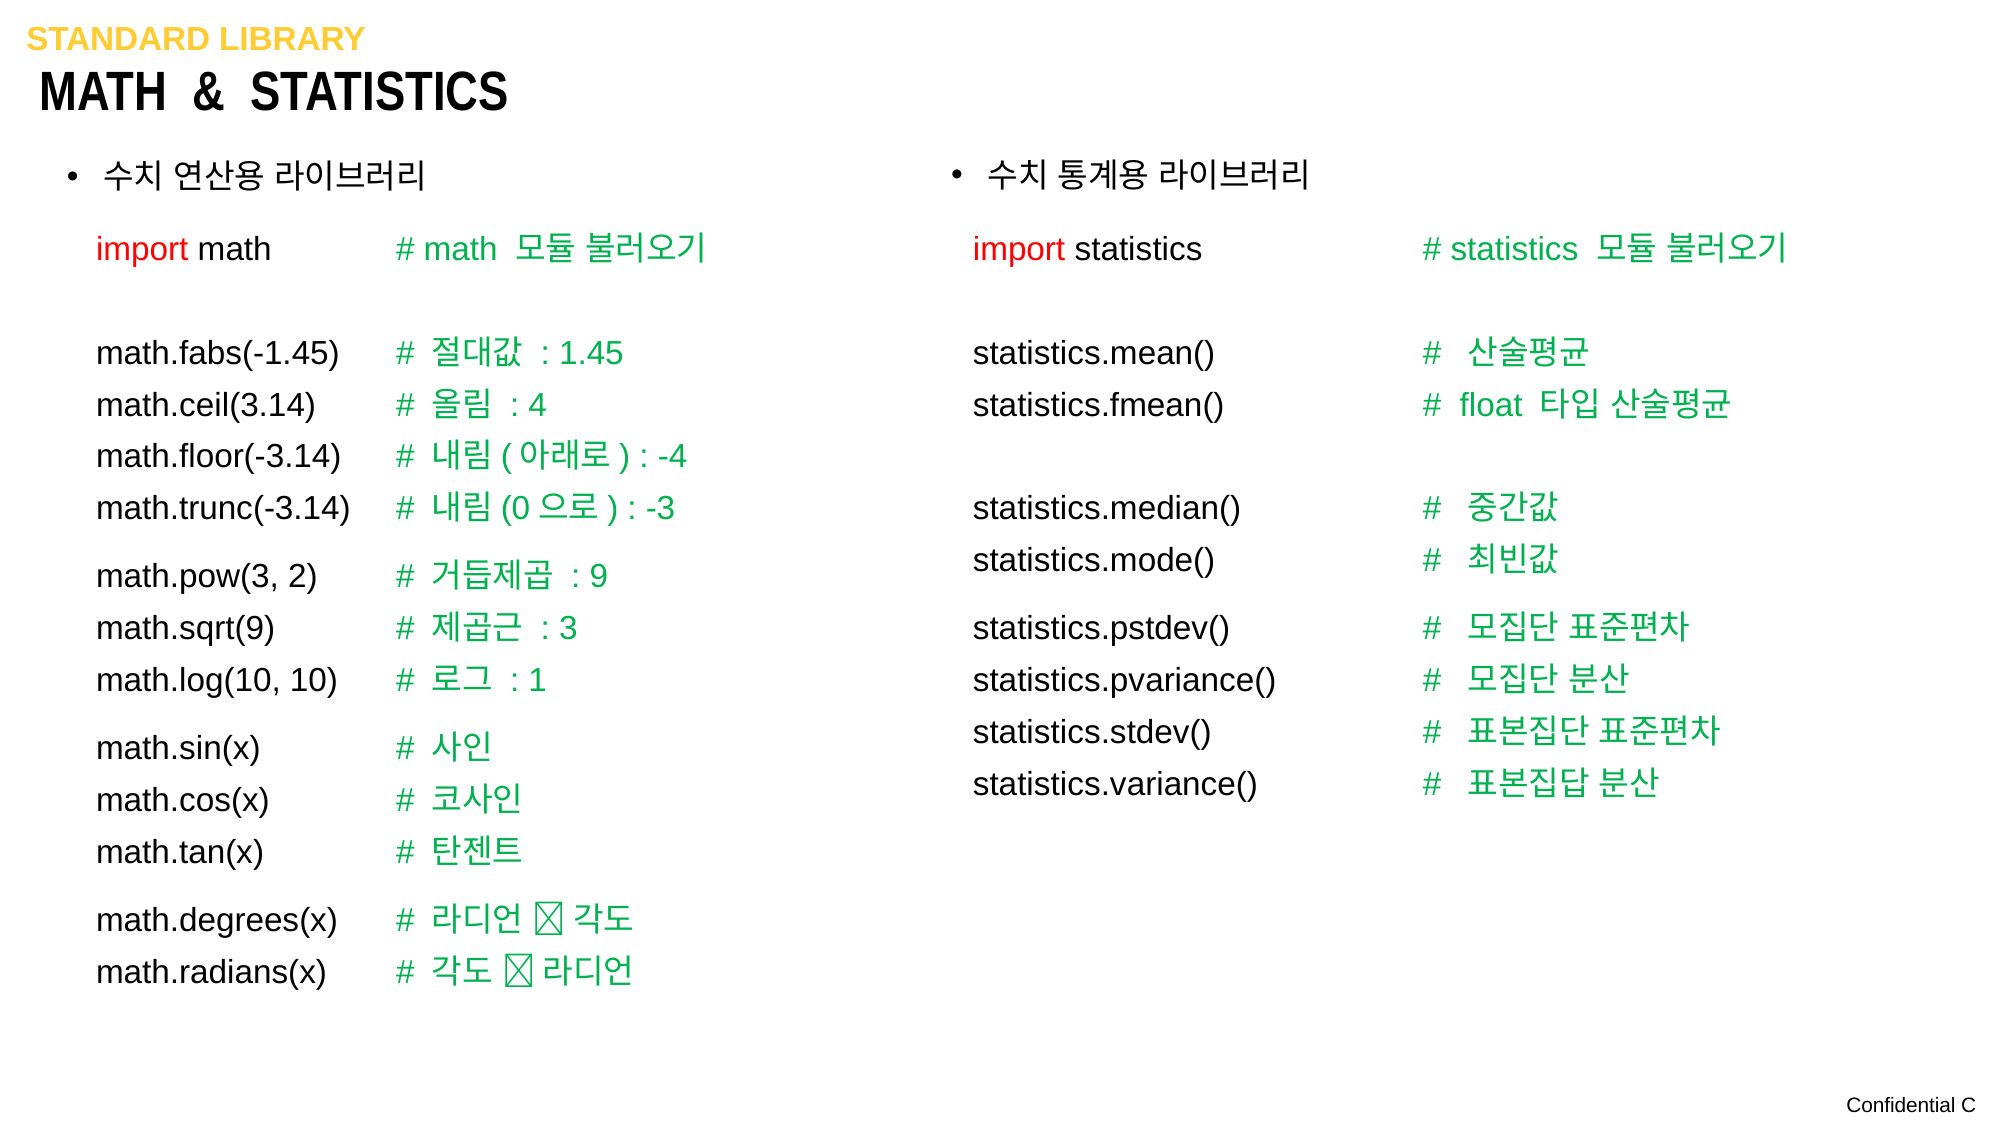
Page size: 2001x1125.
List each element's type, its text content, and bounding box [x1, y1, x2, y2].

text_box 수치 연산용 라이브러리 [52, 148, 442, 203]
text_box 수치 통계용 라이브러리 [936, 147, 1327, 202]
list standard LIBRARY [26, 21, 1948, 58]
title math & statistics [39, 64, 1961, 122]
text_box import statistics # statistics 모듈 불러오기 statistics.mean() # 산술평균 statistics.fmean() # float 타입 산술평균 statistics.median() # 중간값 statistics.mode() # 최빈값 statistics.pstdev() # 모집단 표준편차 statistics.pvariance() # 모집단 분산 statistics.stdev() # 표본집단 표준편차 statistics.variance() # 표본집답 분산 [958, 207, 1817, 965]
text_box import math # math 모듈 불러오기 math.fabs(-1.45) # 절대값 : 1.45 math.ceil(3.14) # 올림 : 4 math.floor(-3.14) # 내림(아래로) : -4 math.trunc(-3.14) # 내림(0으로) : -3 math.pow(3, 2) # 거듭제곱 : 9 math.sqrt(9) # 제곱근 : 3 math.log(10, 10) # 로그 : 1 math.sin(x) # 사인 math.cos(x) # 코사인 math.tan(x) # 탄젠트 math.degrees(x) # 라디언  각도 math.radians(x) # 각도  라디언 [81, 207, 877, 998]
